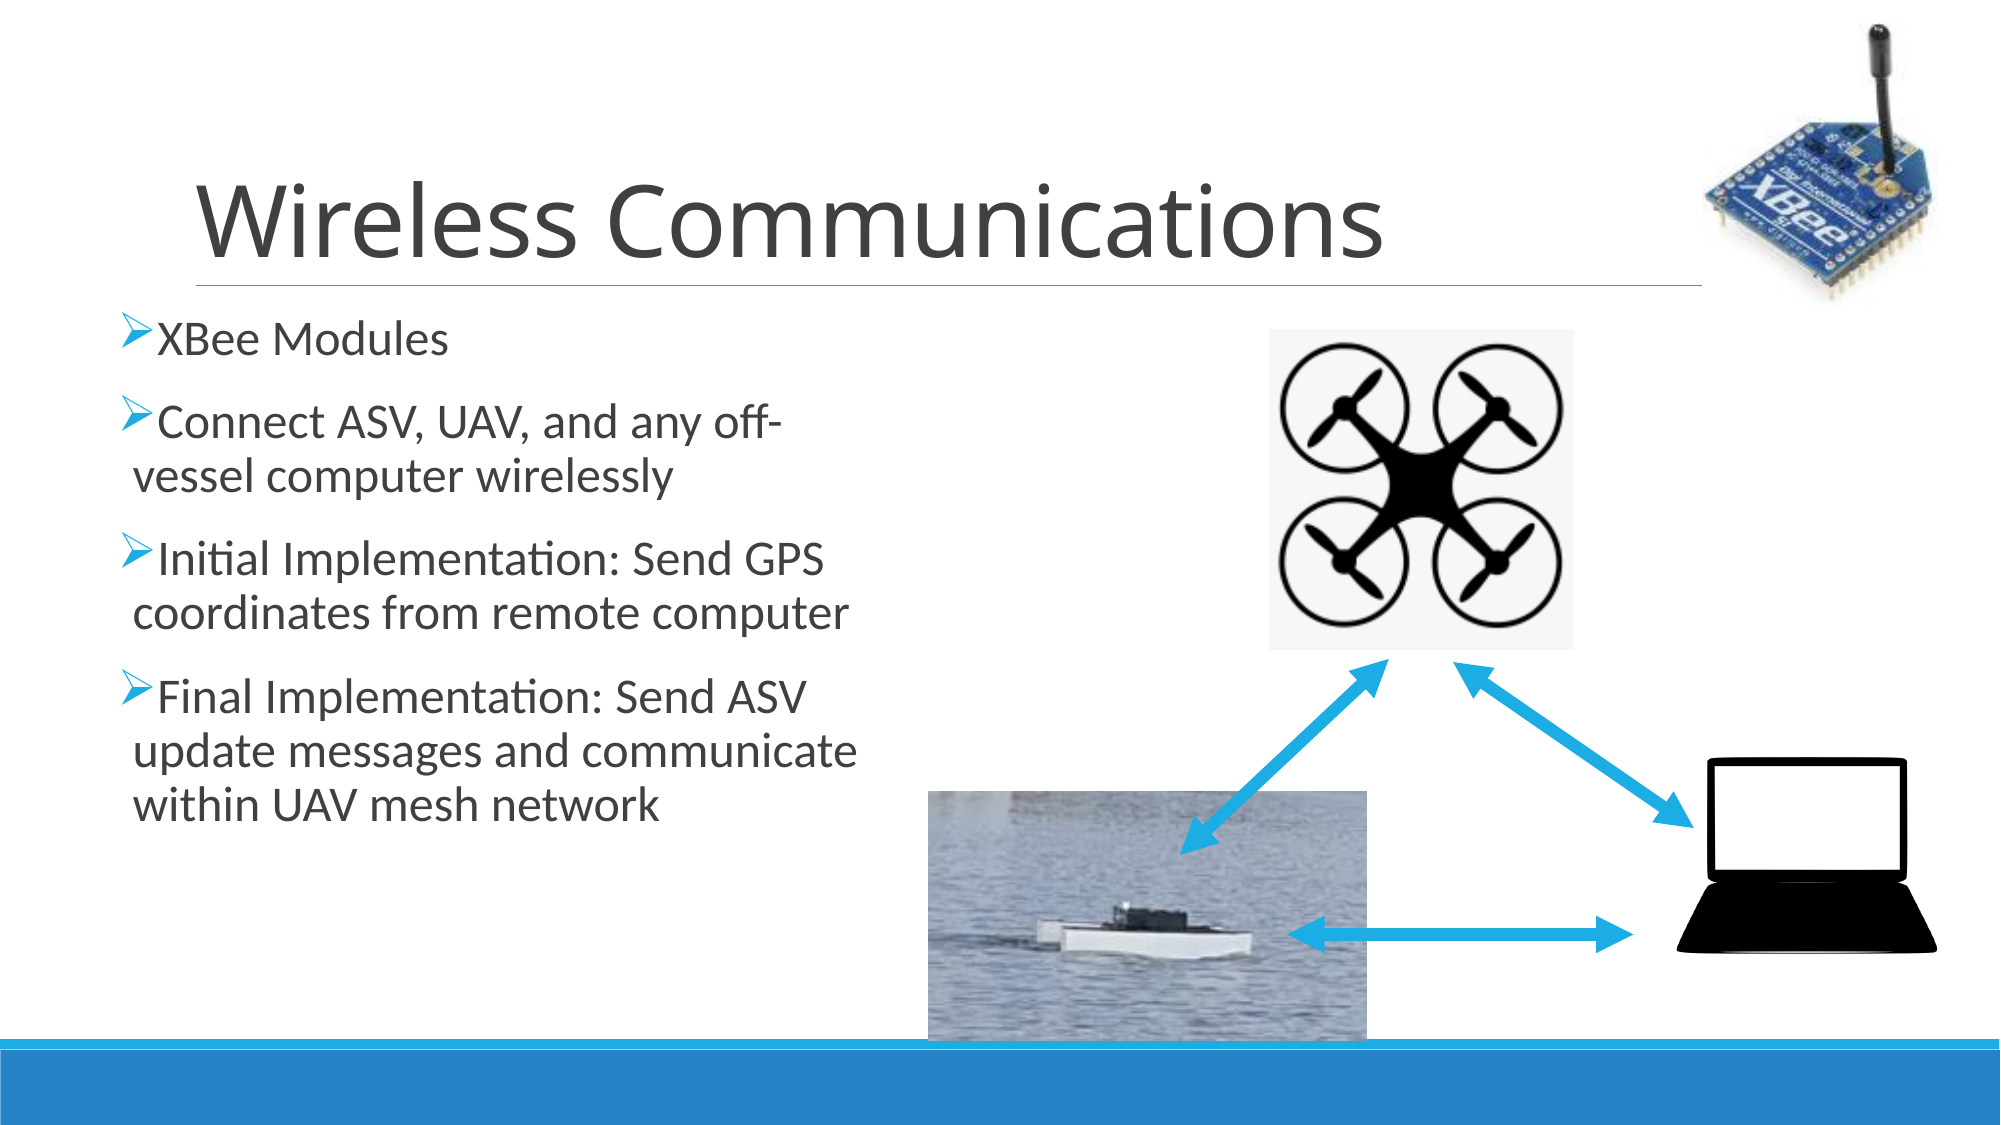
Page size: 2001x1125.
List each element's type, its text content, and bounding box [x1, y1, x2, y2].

picture [1701, 22, 1939, 310]
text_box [1179, 658, 1390, 856]
picture [928, 790, 1367, 1042]
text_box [1452, 661, 1695, 829]
picture [1268, 329, 1575, 650]
list XBee Modules Connect ASV, UAV, and any off-vessel computer wirelessly Initial Implementation: Send GPS coordinates from remote computer Final Implementation: Send ASV update messages and communicate within UAV mesh network [117, 304, 875, 959]
title Wireless Communications [180, 47, 1699, 285]
picture [1676, 724, 1939, 986]
